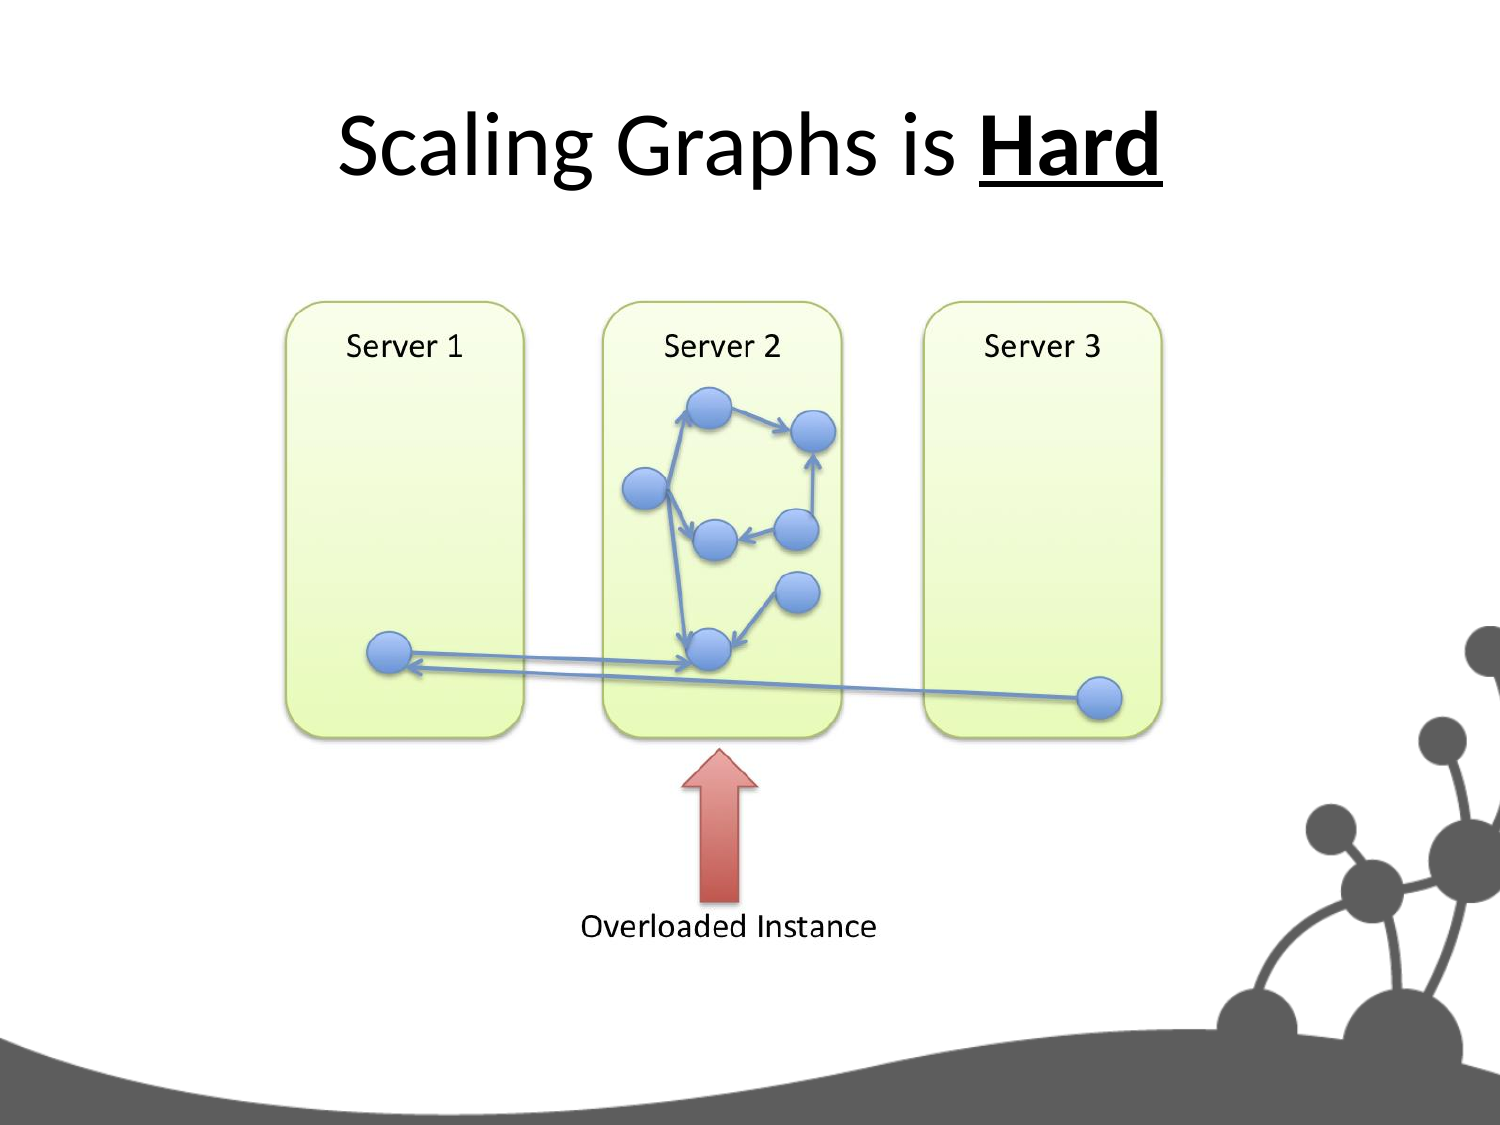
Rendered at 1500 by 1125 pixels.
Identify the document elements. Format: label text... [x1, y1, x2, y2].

title Scaling Graphs is Hard [75, 45, 1425, 233]
picture [278, 296, 1169, 952]
